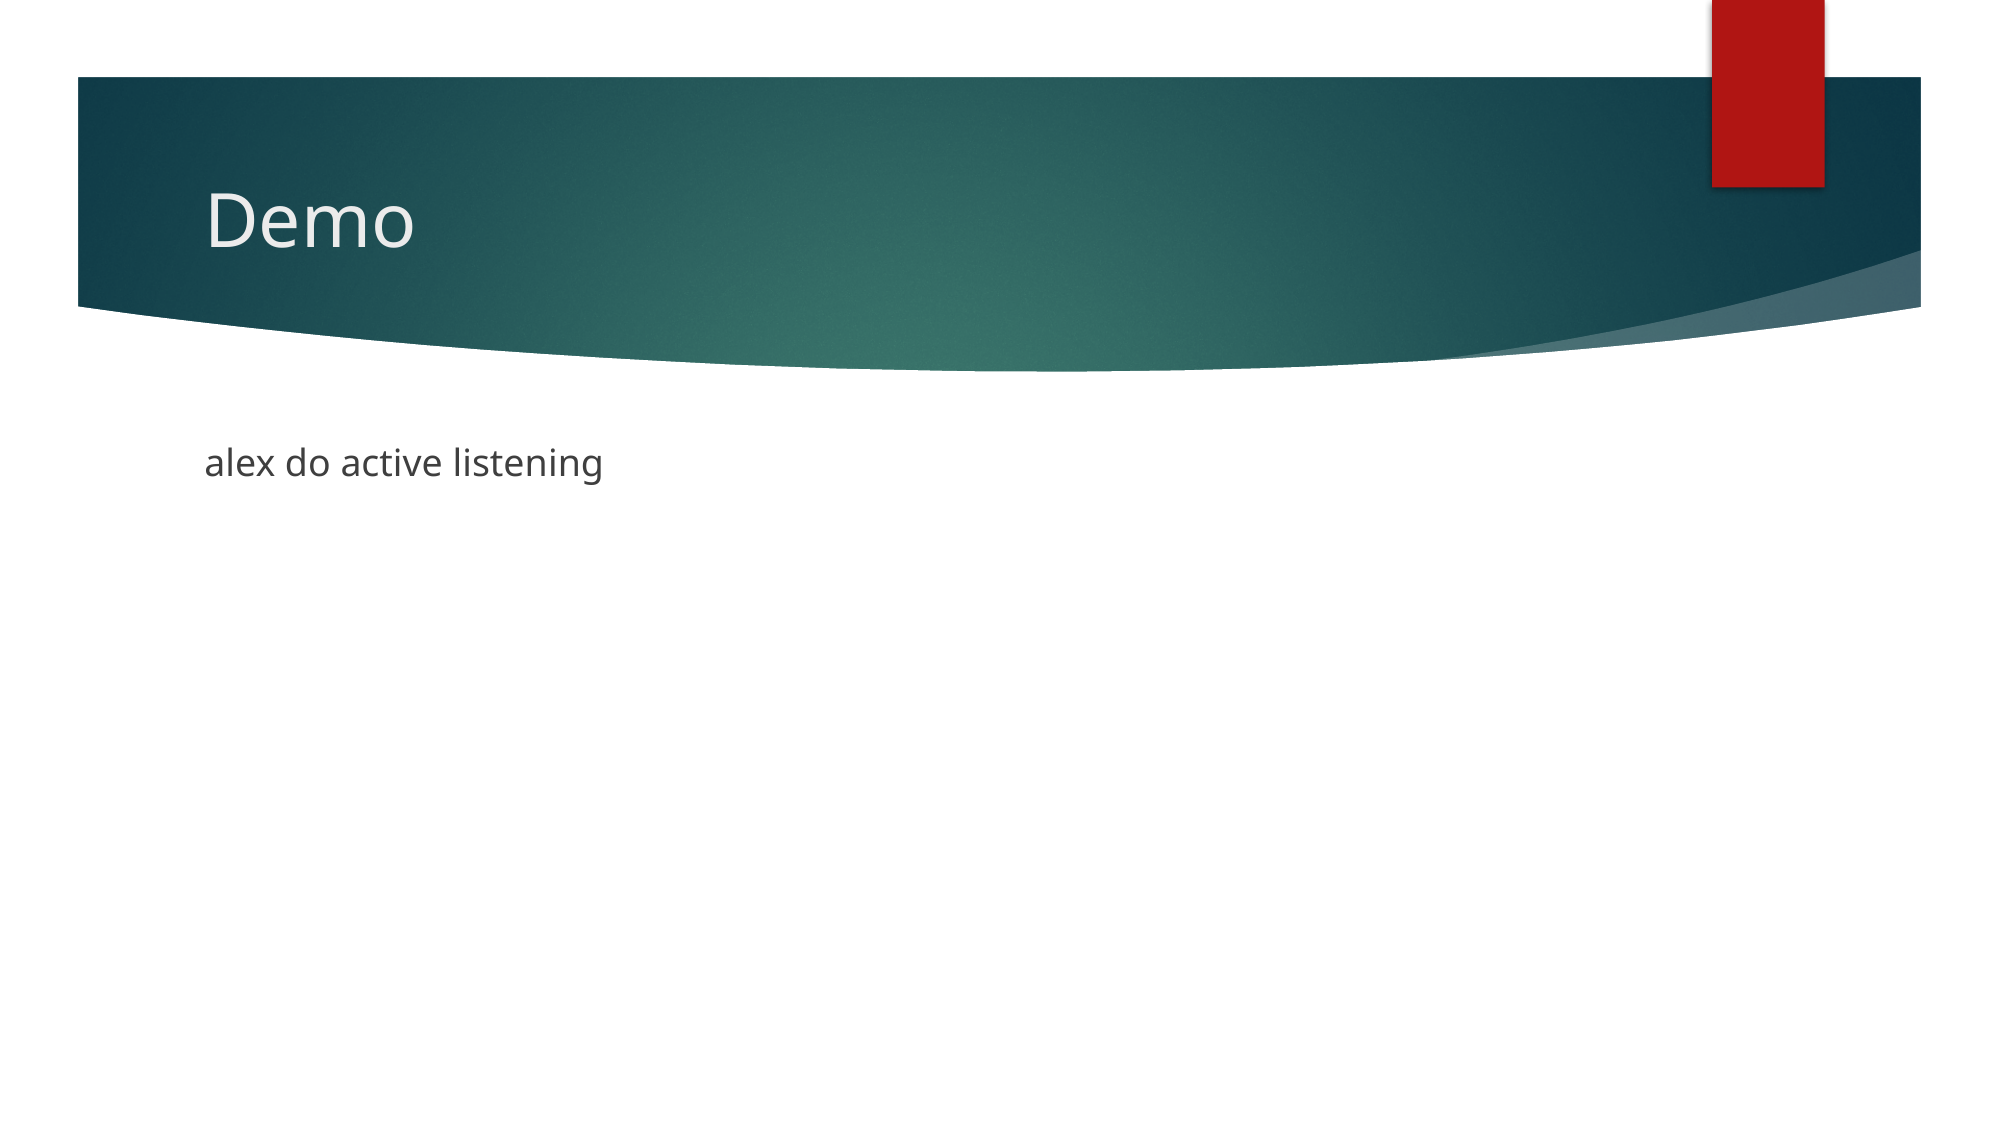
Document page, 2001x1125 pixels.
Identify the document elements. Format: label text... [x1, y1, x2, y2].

picture [79, 78, 1920, 371]
title Demo [189, 159, 1638, 276]
list alex do active listening [189, 424, 1638, 985]
